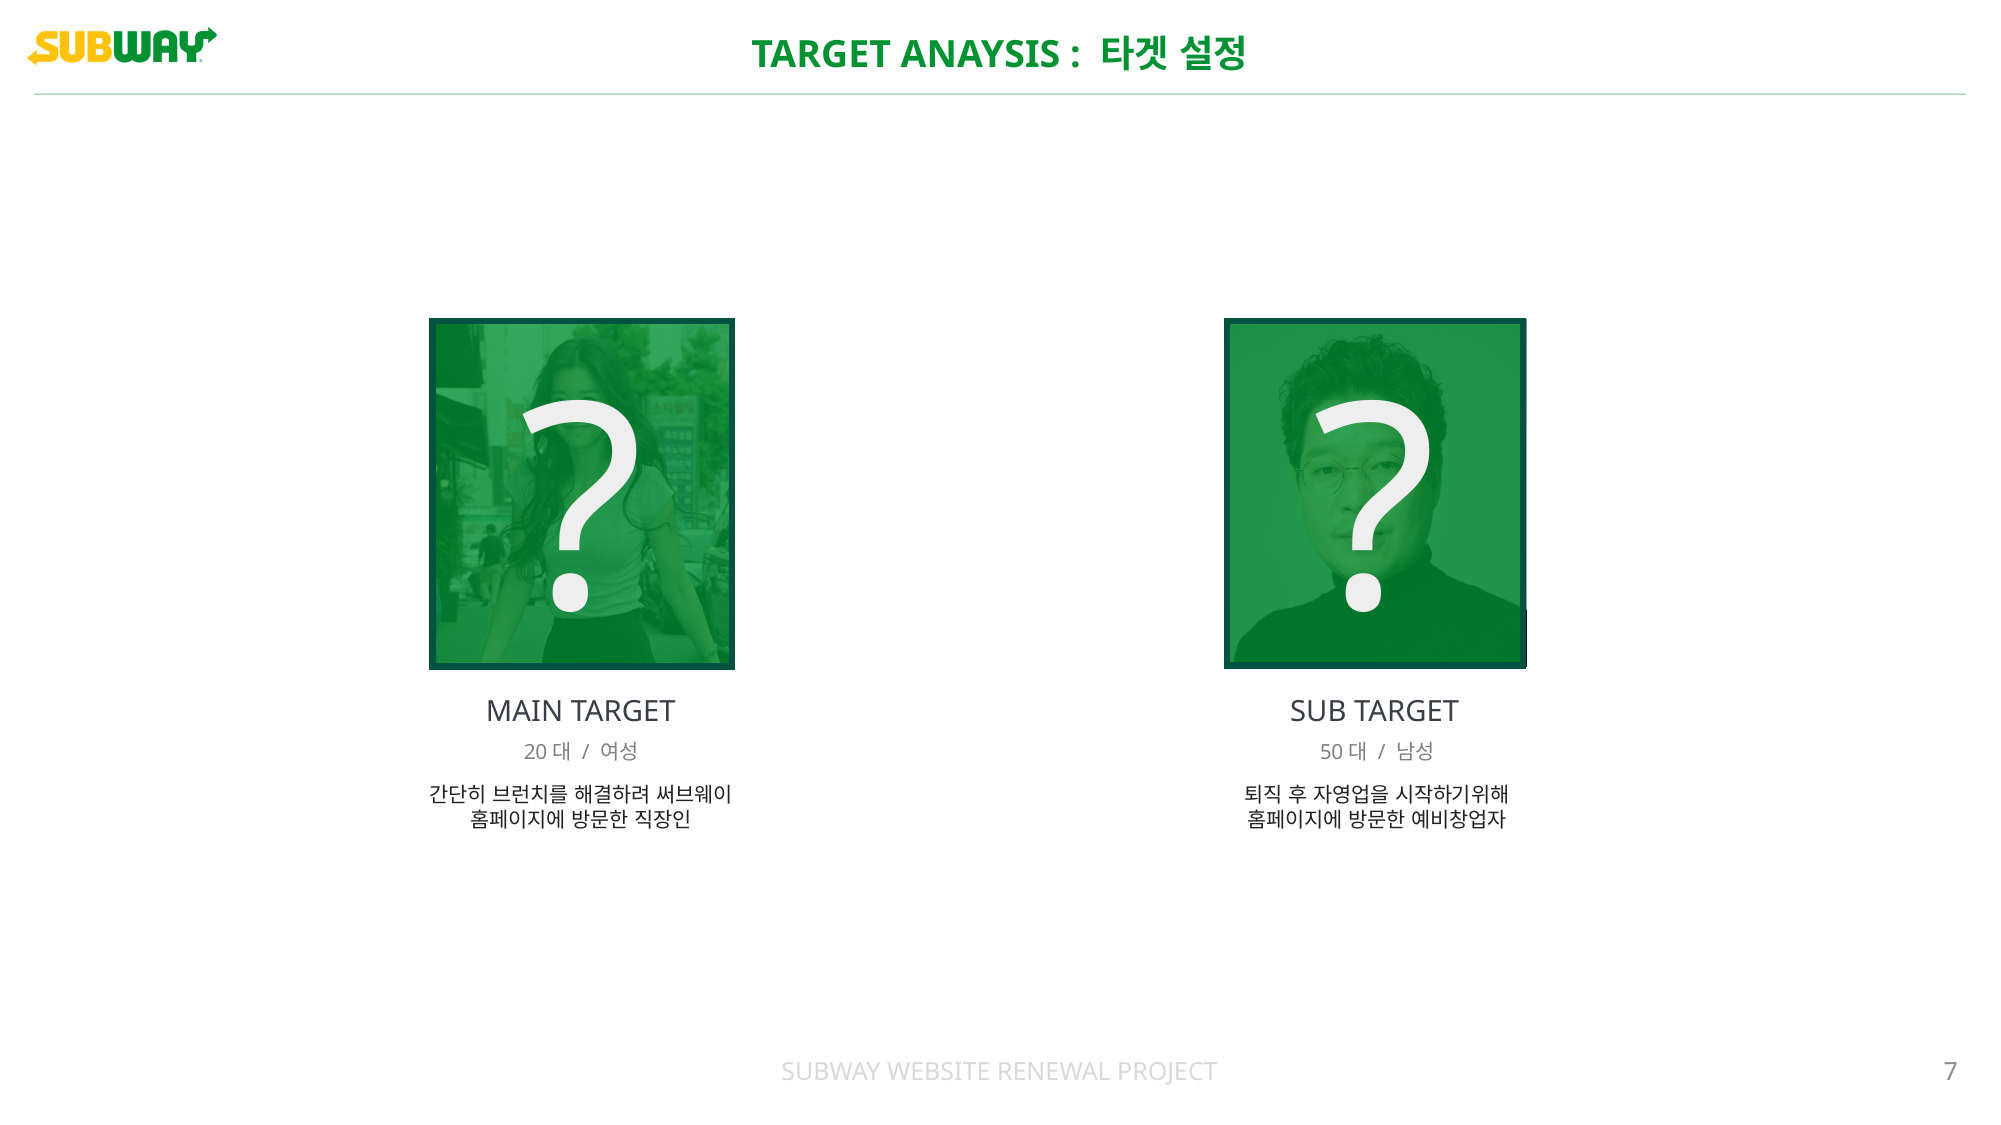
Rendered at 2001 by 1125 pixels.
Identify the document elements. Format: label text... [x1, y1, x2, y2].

picture [27, 27, 208, 65]
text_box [1207, 320, 1547, 840]
text_box TARGET ANAYSIS : 타겟 설정 [208, 22, 1792, 83]
footer SUBWAY WEBSITE RENEWAL PROJECT [662, 1042, 1338, 1103]
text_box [390, 320, 772, 840]
slide_number 7 [1522, 1042, 1973, 1103]
